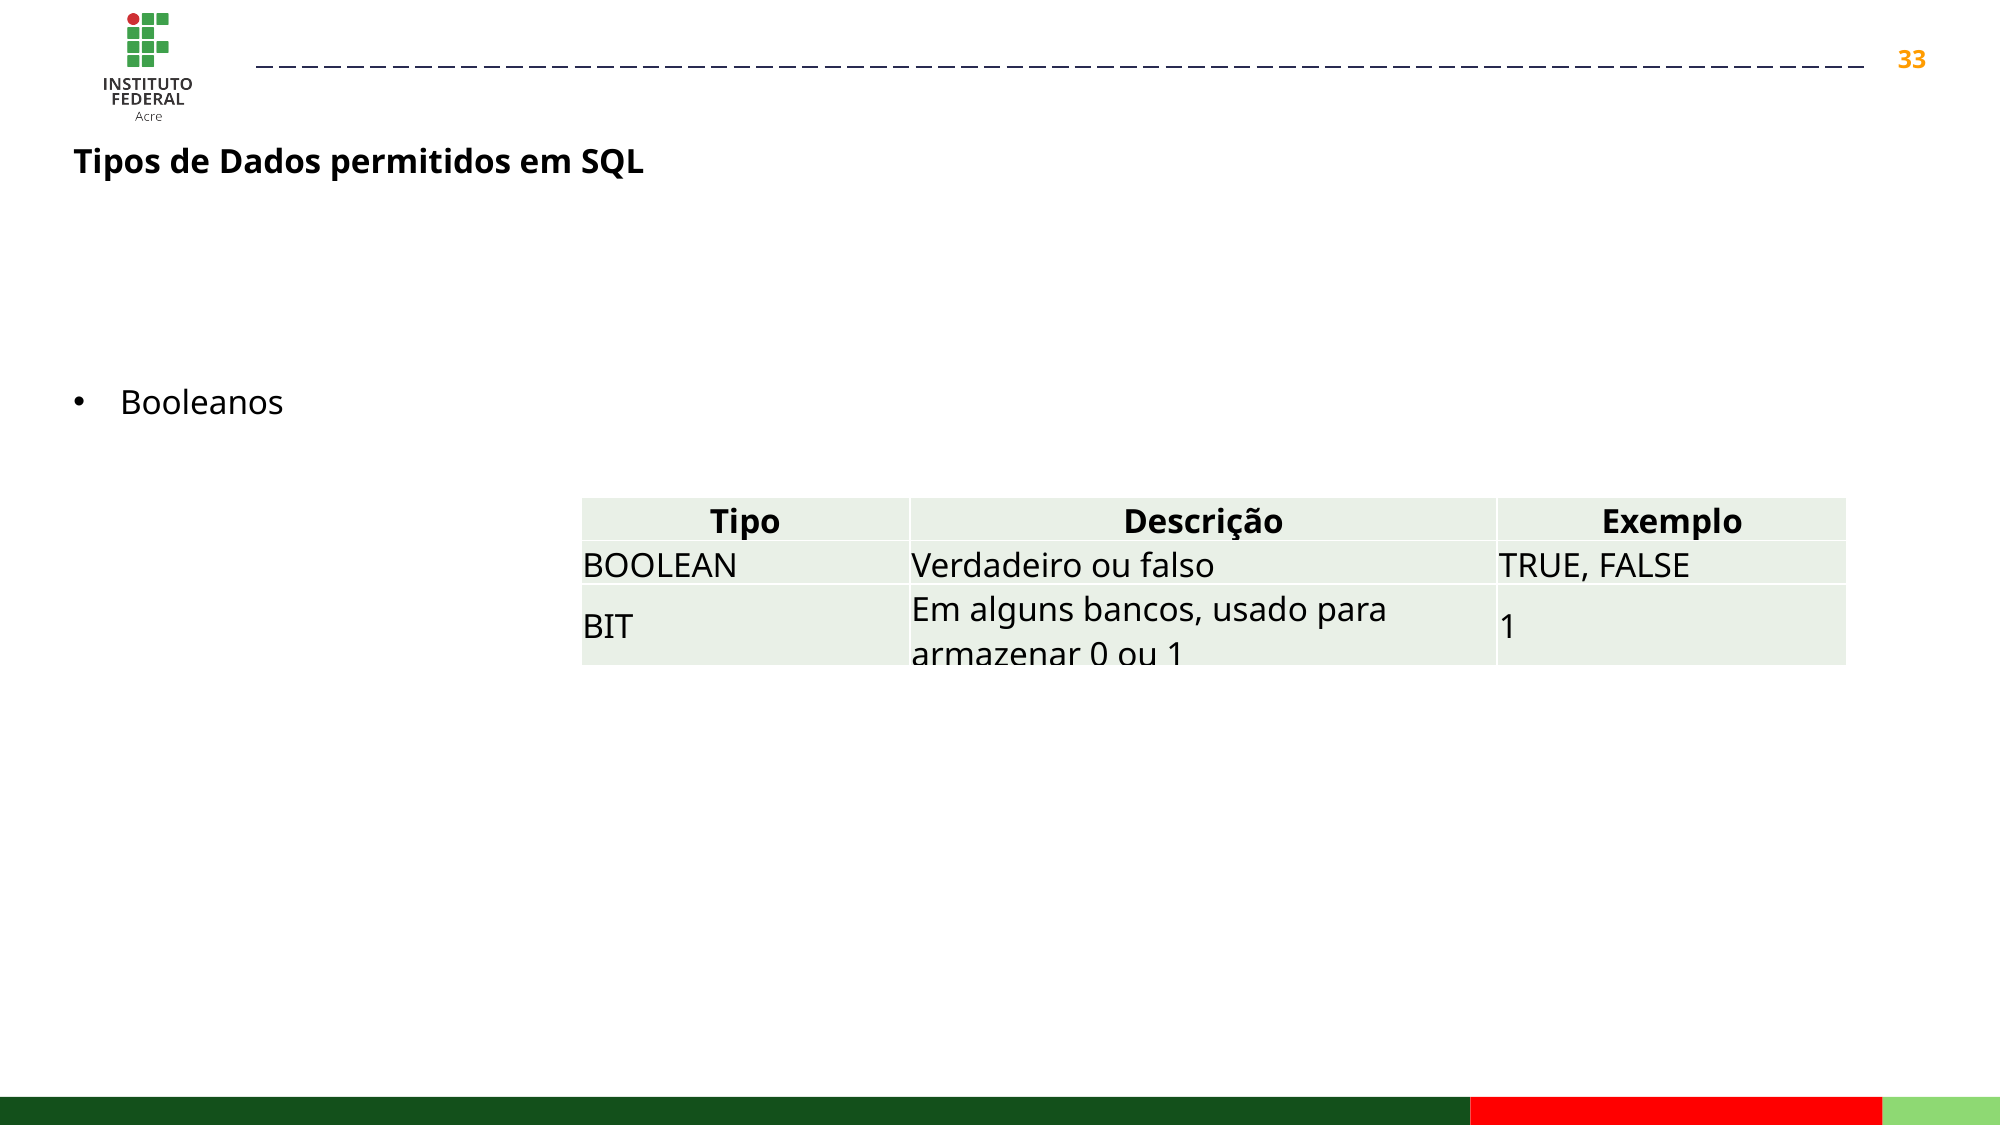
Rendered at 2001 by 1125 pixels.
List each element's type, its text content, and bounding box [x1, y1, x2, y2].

table_header Descrição [911, 498, 1496, 540]
table_cell BOOLEAN [582, 541, 909, 583]
table_cell BIT [582, 585, 909, 665]
text_box [0, 1095, 1469, 1125]
table_cell Verdadeiro ou falso [911, 541, 1496, 583]
text_box Booleanos [58, 354, 813, 429]
table_cell 1 [1498, 585, 1846, 665]
table_header Exemplo [1498, 498, 1846, 540]
table_cell TRUE, FALSE [1498, 541, 1846, 583]
table_header Tipo [582, 498, 909, 540]
table_cell Em alguns bancos, usado para armazenar 0 ou 1 [911, 585, 1496, 665]
slide_number 33 [1865, 30, 1942, 91]
picture [104, 12, 192, 121]
text_box [1881, 1095, 2000, 1125]
text_box [1469, 1095, 1881, 1125]
text_box Tipos de Dados permitidos em SQL [58, 112, 1243, 188]
